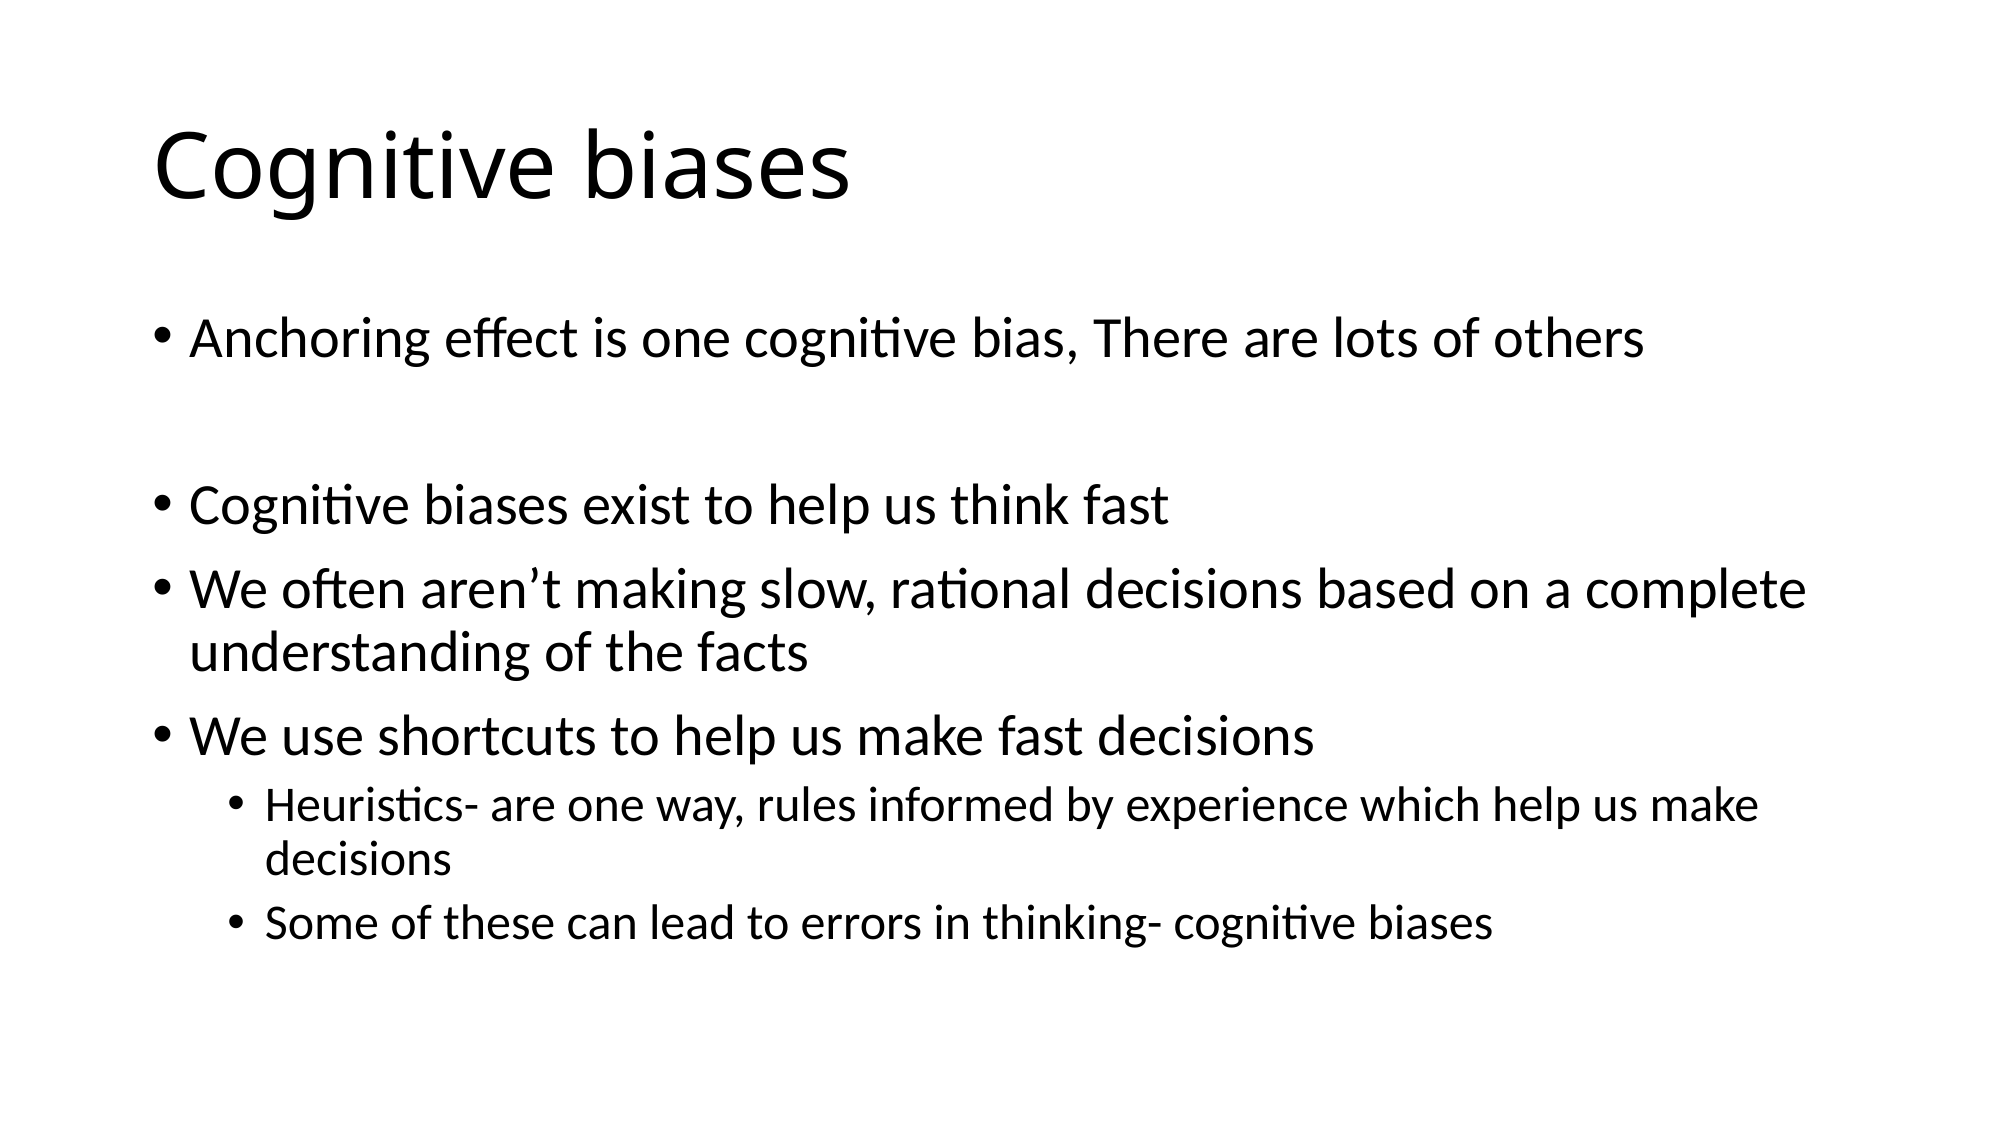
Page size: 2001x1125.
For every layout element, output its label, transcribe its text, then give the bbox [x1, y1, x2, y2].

list Anchoring effect is one cognitive bias, There are lots of others Cognitive biases exist to help us think fast We often aren’t making slow, rational decisions based on a complete understanding of the facts We use shortcuts to help us make fast decisions Heuristics- are one way, rules informed by experience which help us make decisions Some of these can lead to errors in thinking- cognitive biases [137, 299, 1863, 1014]
title Cognitive biases [137, 59, 1863, 278]
